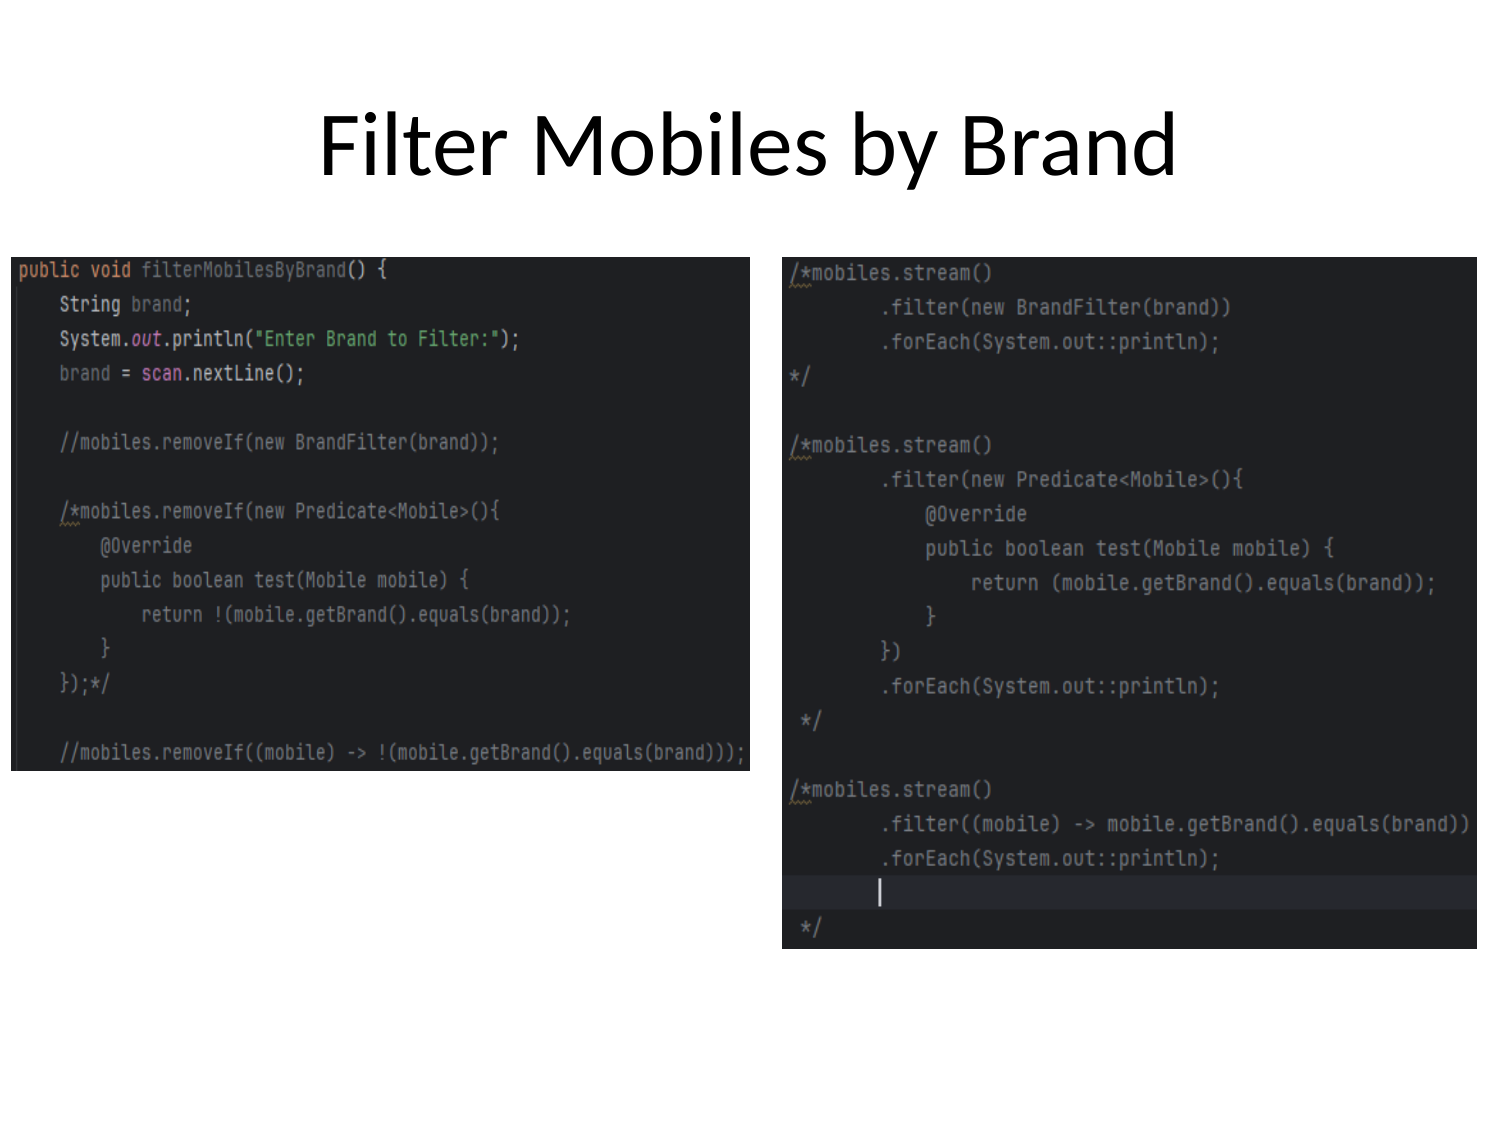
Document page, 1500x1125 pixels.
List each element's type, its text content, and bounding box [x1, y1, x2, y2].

picture [11, 257, 751, 771]
picture [782, 257, 1477, 949]
title Filter Mobiles by Brand [75, 45, 1425, 233]
